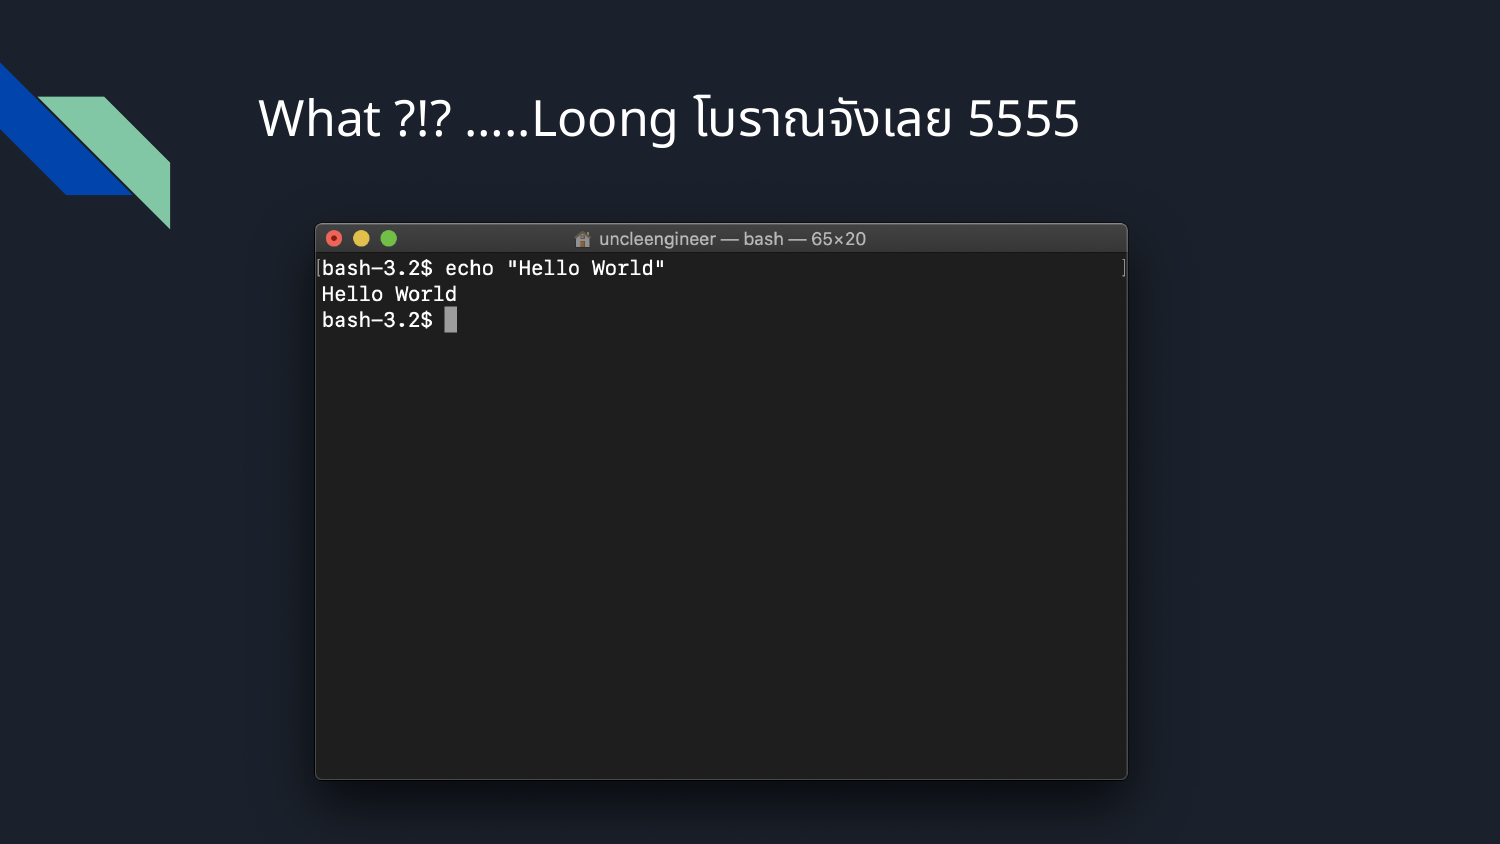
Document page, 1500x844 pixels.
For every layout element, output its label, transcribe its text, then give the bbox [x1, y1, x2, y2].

picture [238, 171, 1204, 844]
title What ?!? …..Loong โบราณจังเลย 5555 [92, 71, 1248, 222]
